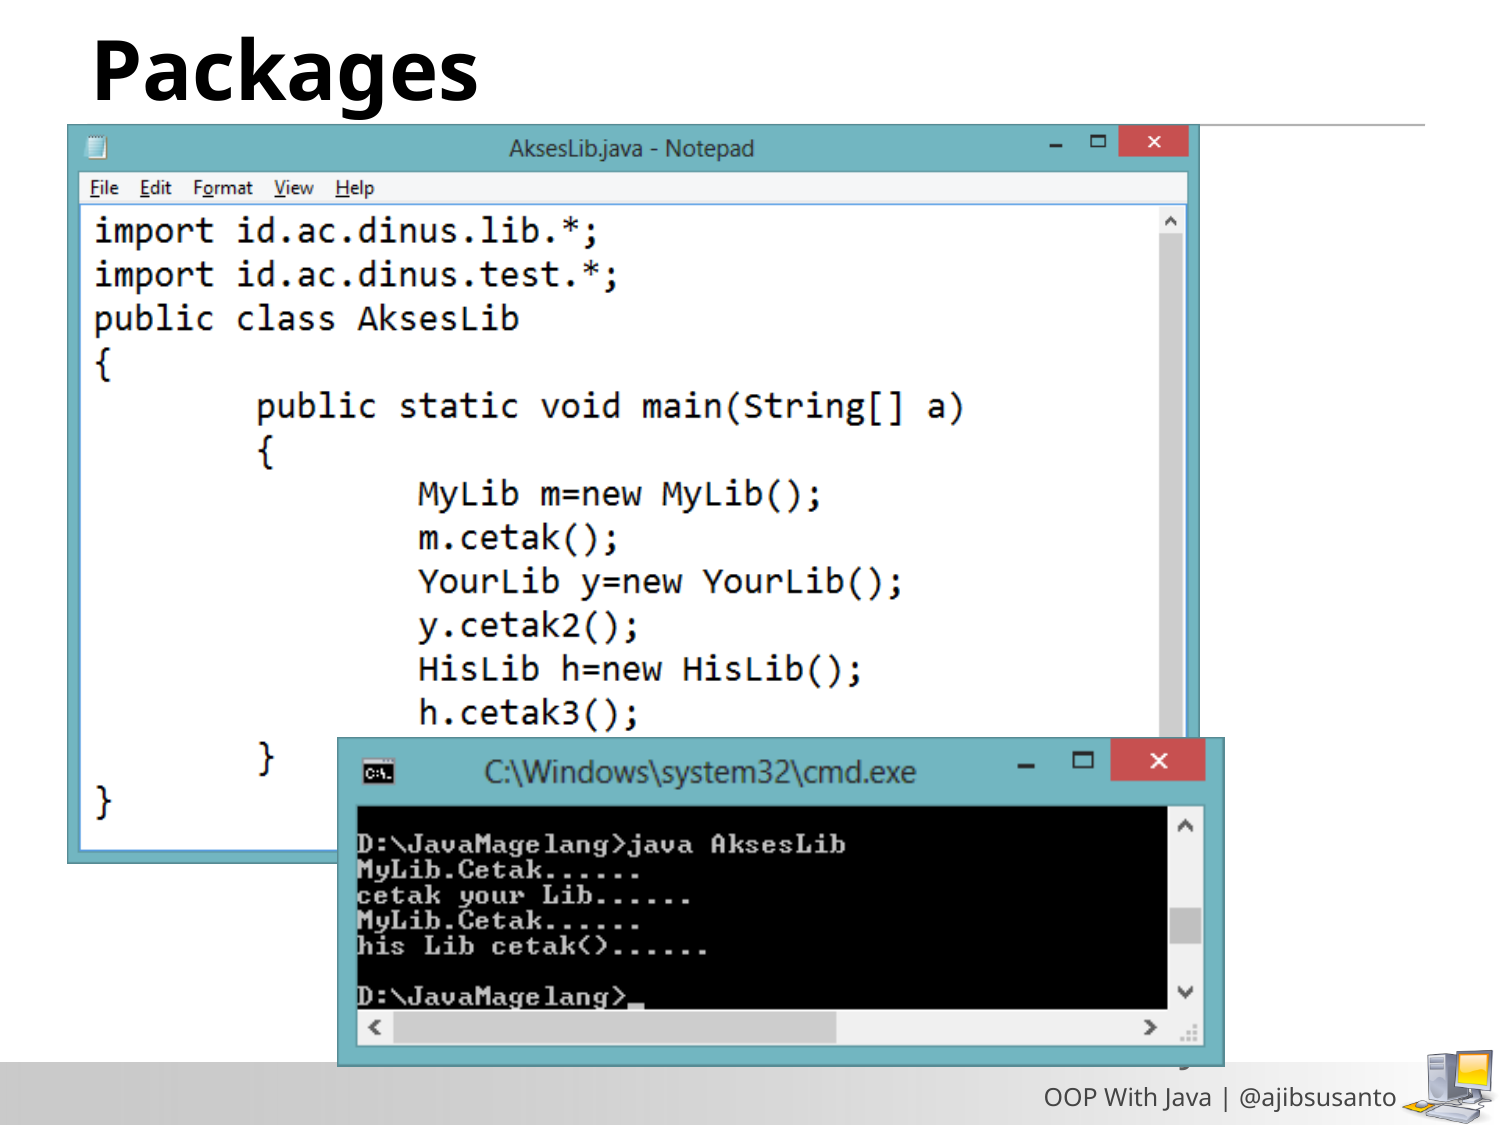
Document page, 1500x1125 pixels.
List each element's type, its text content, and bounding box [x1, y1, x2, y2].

picture [1400, 1046, 1500, 1125]
footer OOP With Java | @ajibsusanto [937, 1068, 1413, 1119]
slide_number 9 [1229, 1037, 1476, 1113]
title Packages [74, 0, 1451, 126]
picture [66, 124, 1226, 1067]
